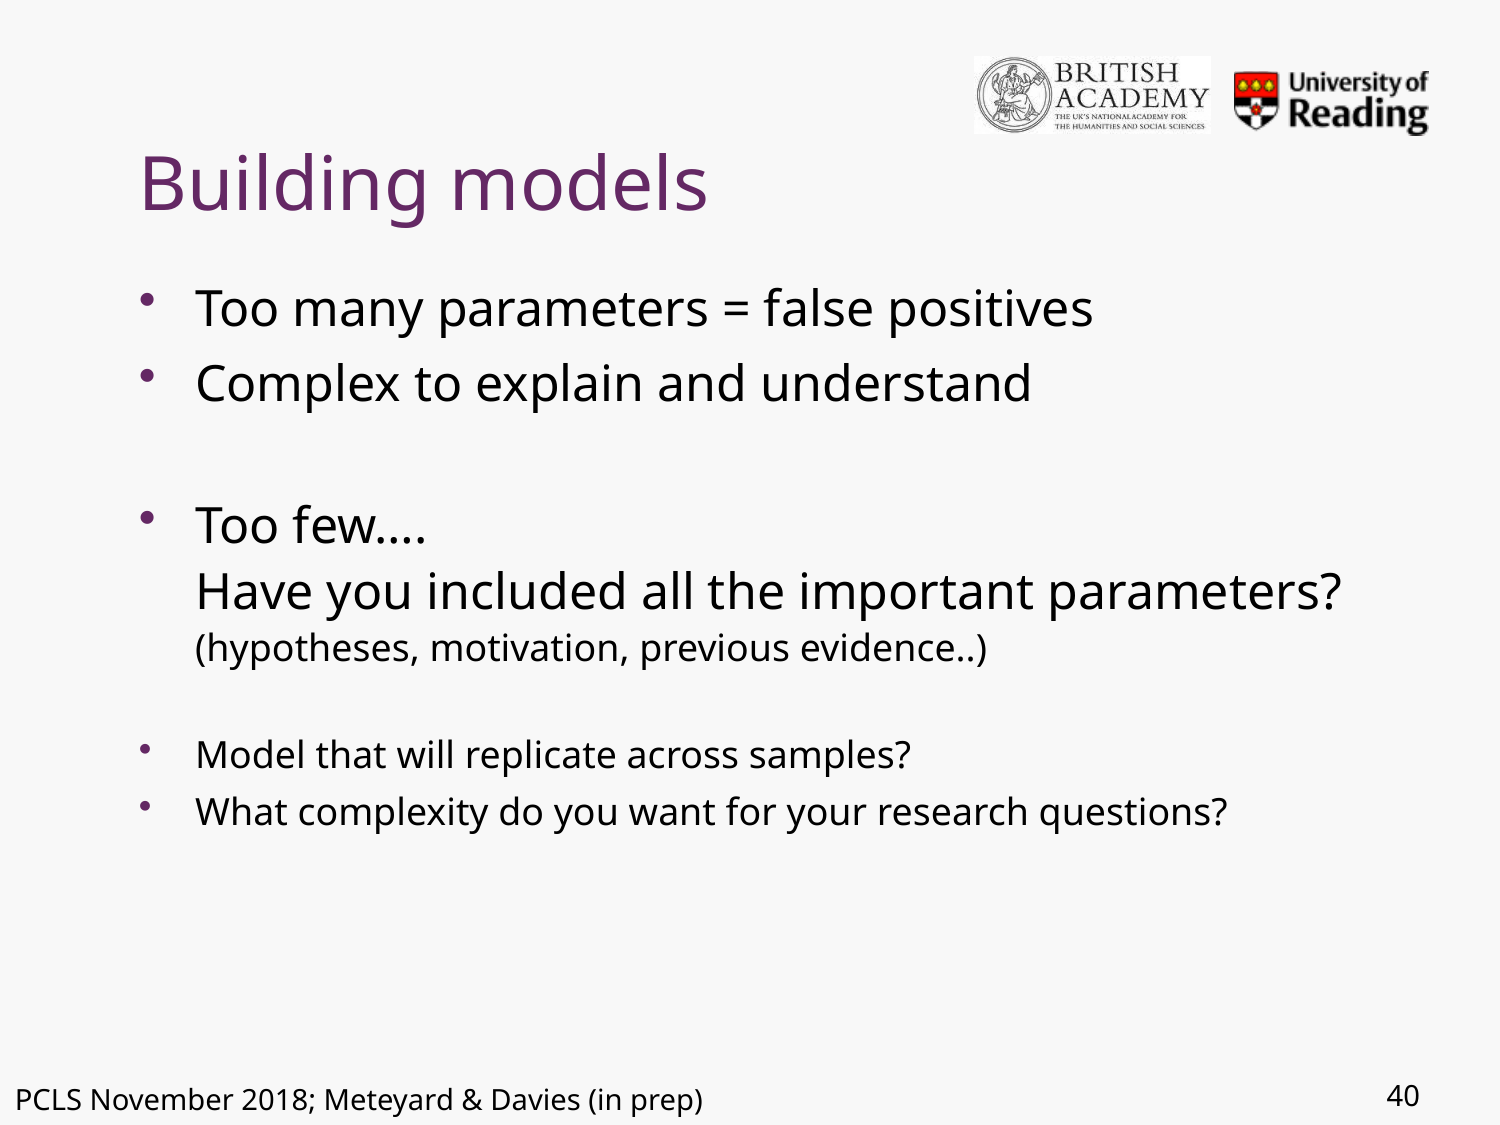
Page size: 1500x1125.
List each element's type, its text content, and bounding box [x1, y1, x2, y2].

picture [1234, 71, 1429, 136]
title Building models [123, 45, 1140, 233]
slide_number 40 [1324, 1069, 1436, 1125]
list Too many parameters = false positives Complex to explain and understand Too few…. Have you included all the important parameters? (hypotheses, motivation, previous evidence..) Model that will replicate across samples? What complexity do you want for your research questions? [123, 262, 1425, 975]
